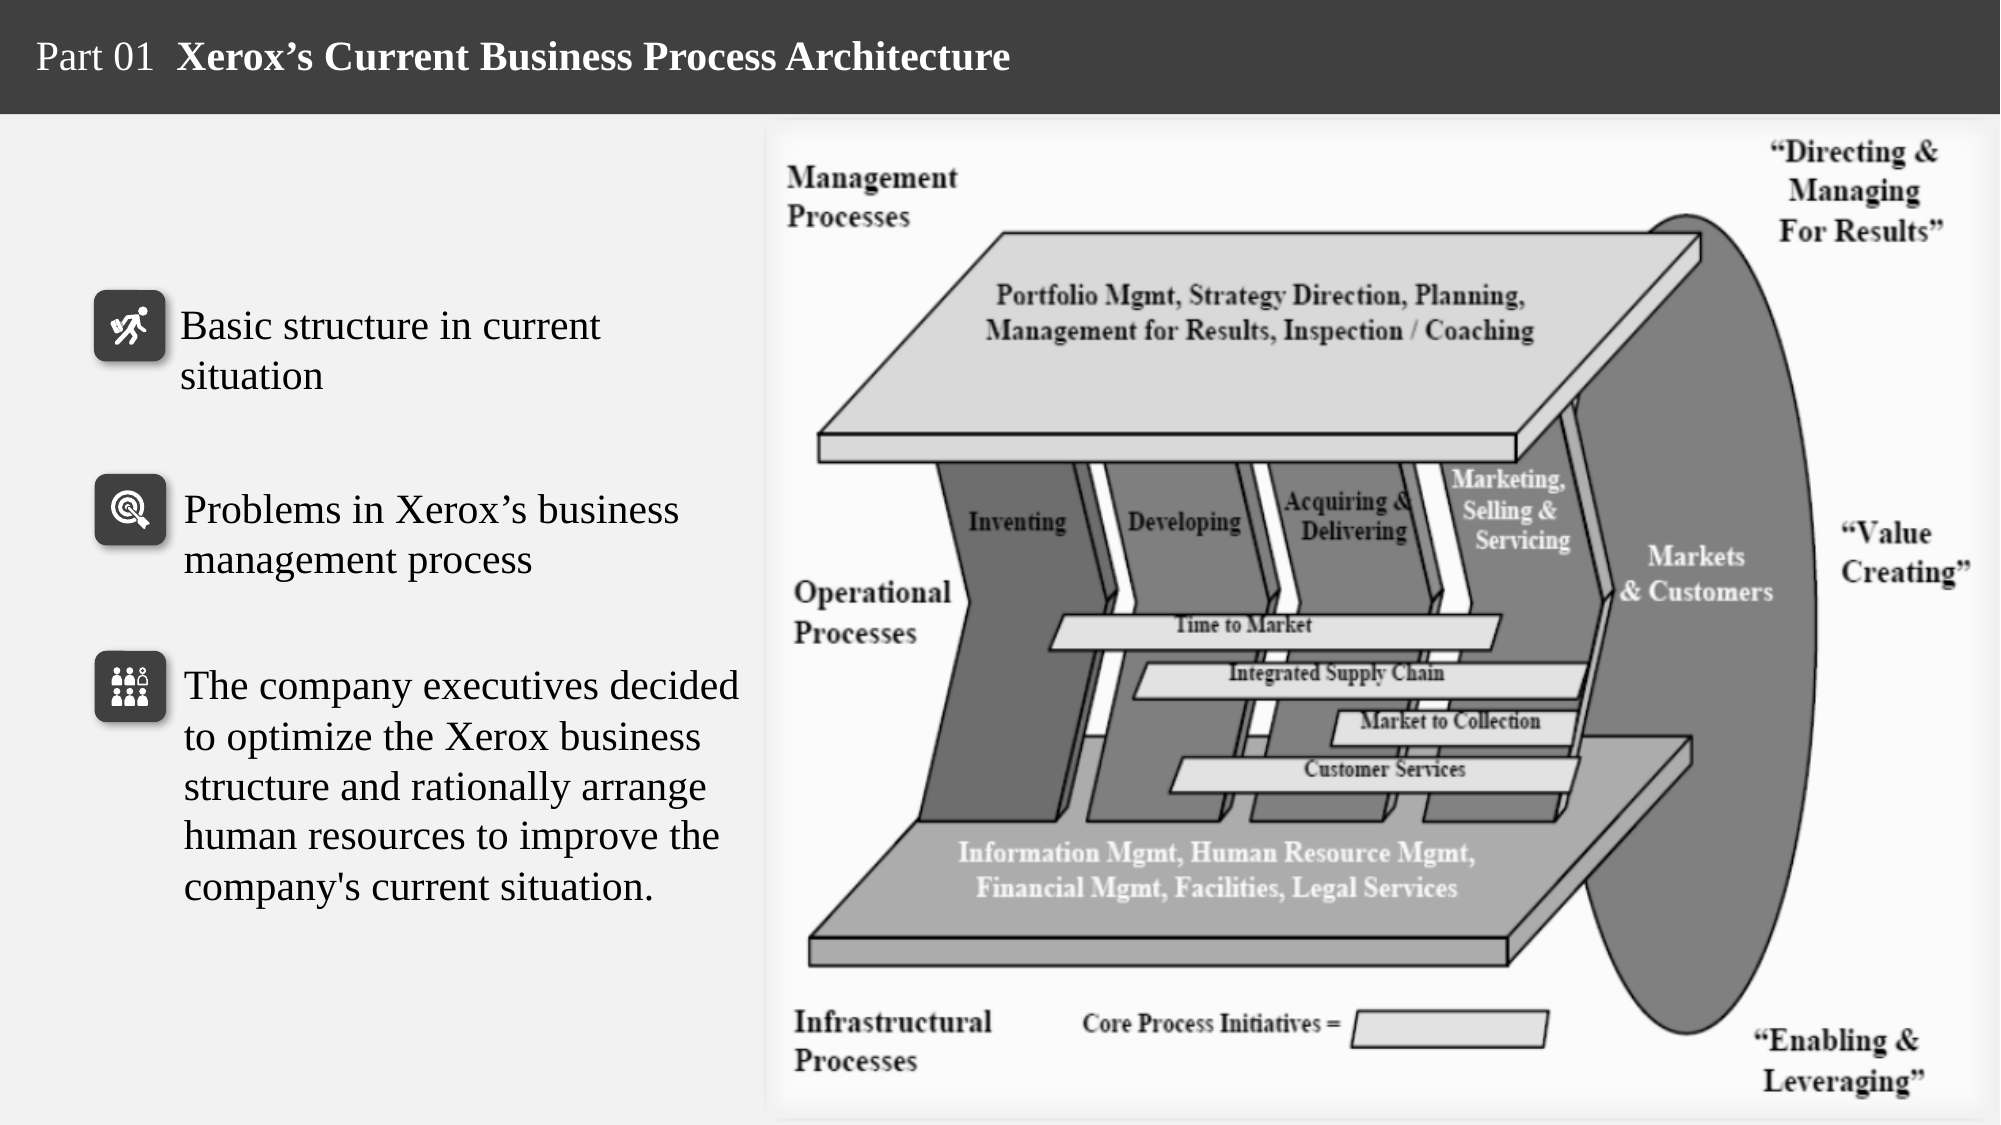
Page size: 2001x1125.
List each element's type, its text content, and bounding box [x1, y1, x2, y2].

text_box [109, 305, 149, 346]
picture [761, 114, 2000, 1125]
text_box [92, 288, 167, 363]
text_box [110, 489, 151, 530]
text_box Part 01 Xerox’s Current Business Process Architecture [0, 21, 1315, 137]
text_box [110, 666, 149, 707]
text_box [0, 0, 2000, 114]
text_box The company executives decided to optimize the Xerox business structure and rationally arrange human resources to improve the company's current situation. [169, 650, 761, 916]
text_box Basic structure in current situation [165, 290, 759, 405]
text_box [93, 649, 168, 724]
text_box [93, 472, 168, 547]
text_box Problems in Xerox’s business management process [169, 473, 761, 589]
